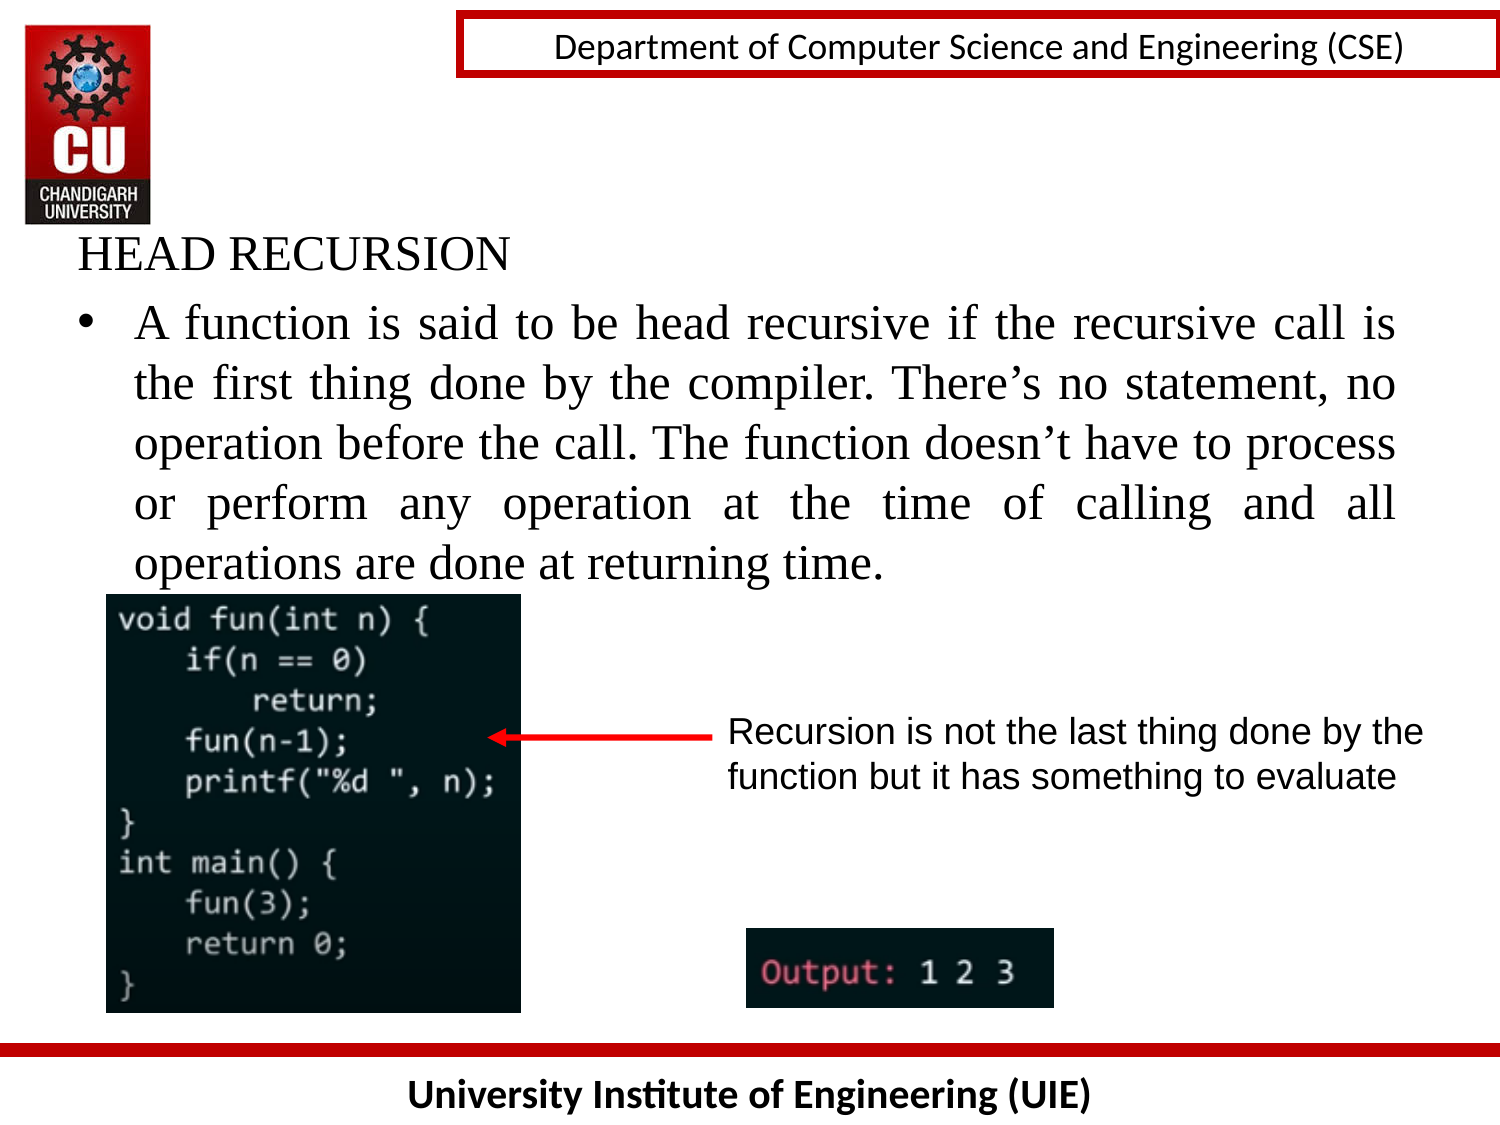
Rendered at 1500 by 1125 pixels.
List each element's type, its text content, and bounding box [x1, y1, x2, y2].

picture [745, 928, 1054, 1008]
text_box HEAD RECURSION A function is said to be head recursive if the recursive call is the first thing done by the compiler. There’s no statement, no operation before the call. The function doesn’t have to process or perform any operation at the time of calling and all operations are done at returning time. [62, 212, 1413, 955]
text_box [300, 1065, 1443, 1125]
picture [106, 594, 521, 1013]
picture [24, 24, 151, 225]
text_box Recursion is not the last thing done by the function but it has something to evaluate [712, 699, 1448, 805]
